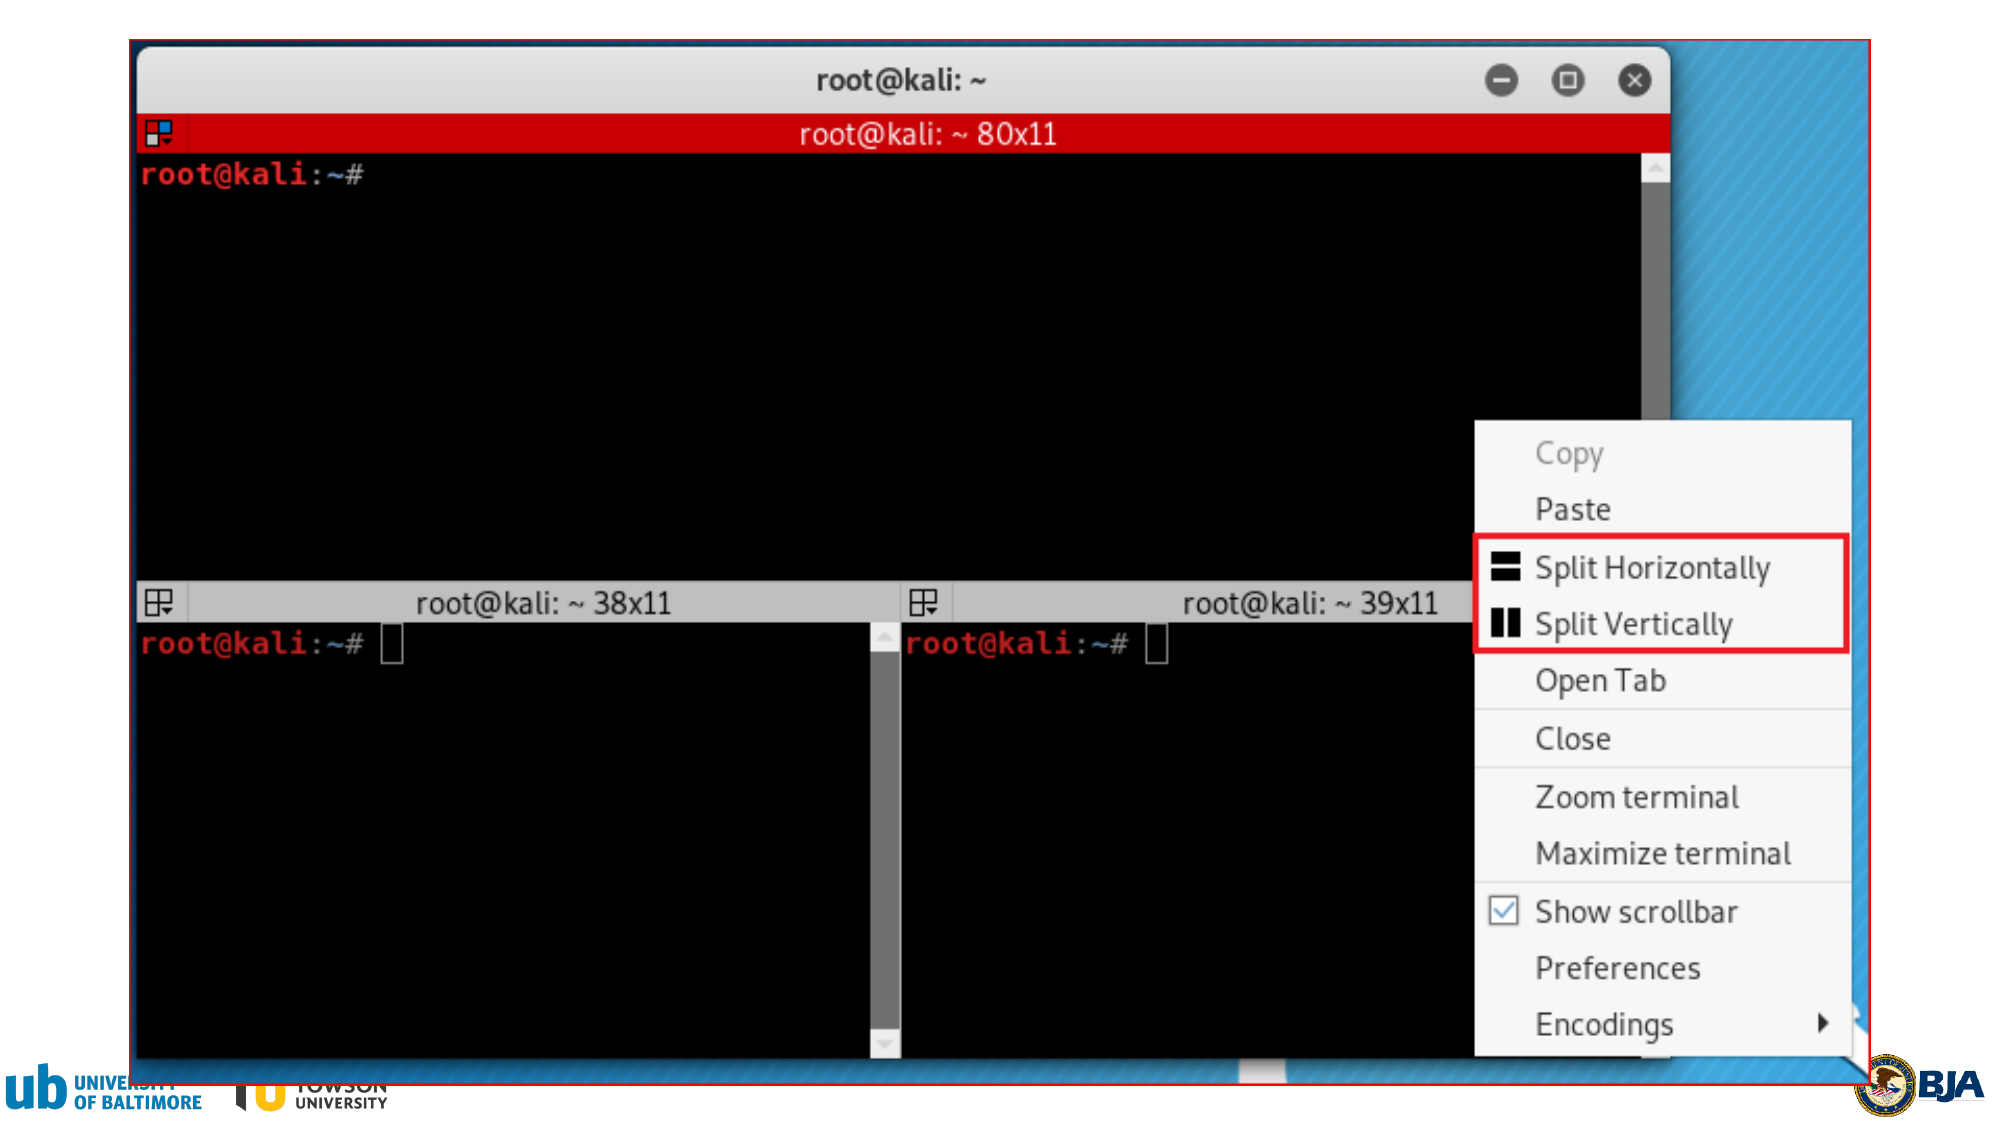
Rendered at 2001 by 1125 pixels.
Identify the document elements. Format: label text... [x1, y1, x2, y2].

slide_number 61 [1412, 1086, 1863, 1103]
picture [0, 39, 1986, 1125]
